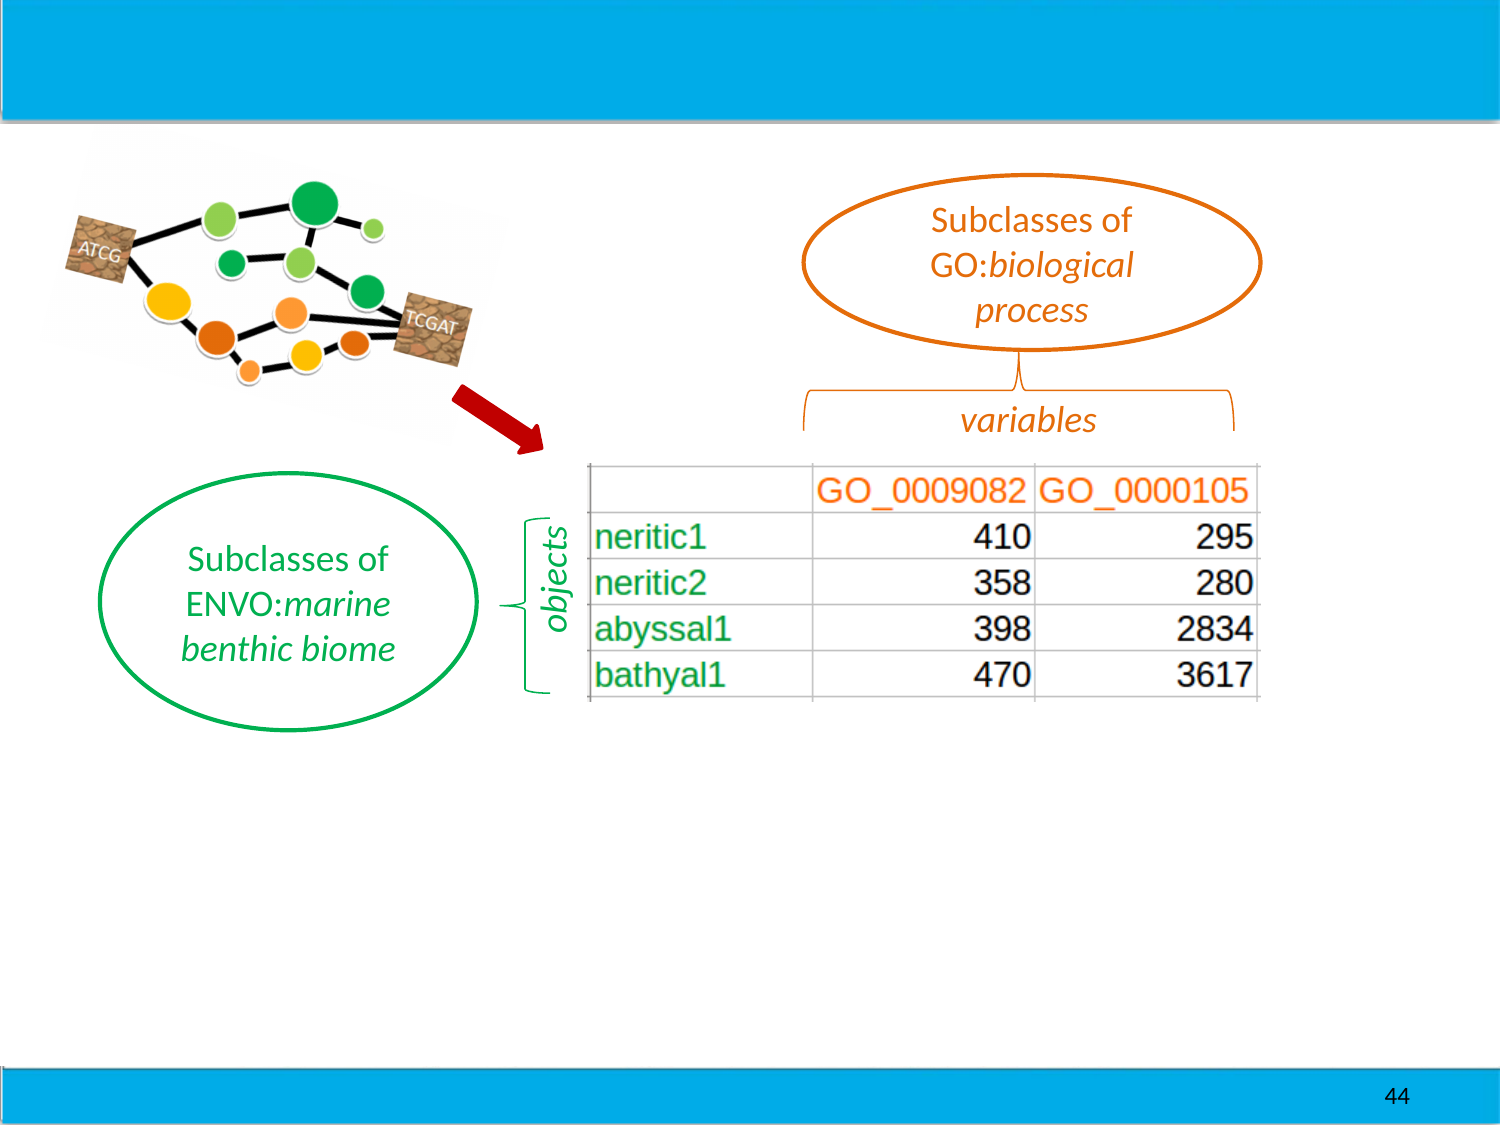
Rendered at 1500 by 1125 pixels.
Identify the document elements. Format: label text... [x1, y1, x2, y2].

text_box Subclasses of ENVO:marine benthic biome [97, 471, 479, 733]
text_box [802, 389, 945, 431]
picture [587, 463, 1261, 703]
picture [0, 0, 1500, 445]
text_box Subclasses of GO:biological process [801, 172, 1263, 353]
picture [0, 1066, 1500, 1125]
text_box [457, 401, 544, 455]
text_box [1119, 389, 1235, 431]
text_box [499, 602, 521, 609]
text_box objects [521, 475, 582, 649]
text_box variables [945, 387, 1119, 448]
text_box [524, 649, 551, 694]
text_box [1013, 352, 1024, 387]
